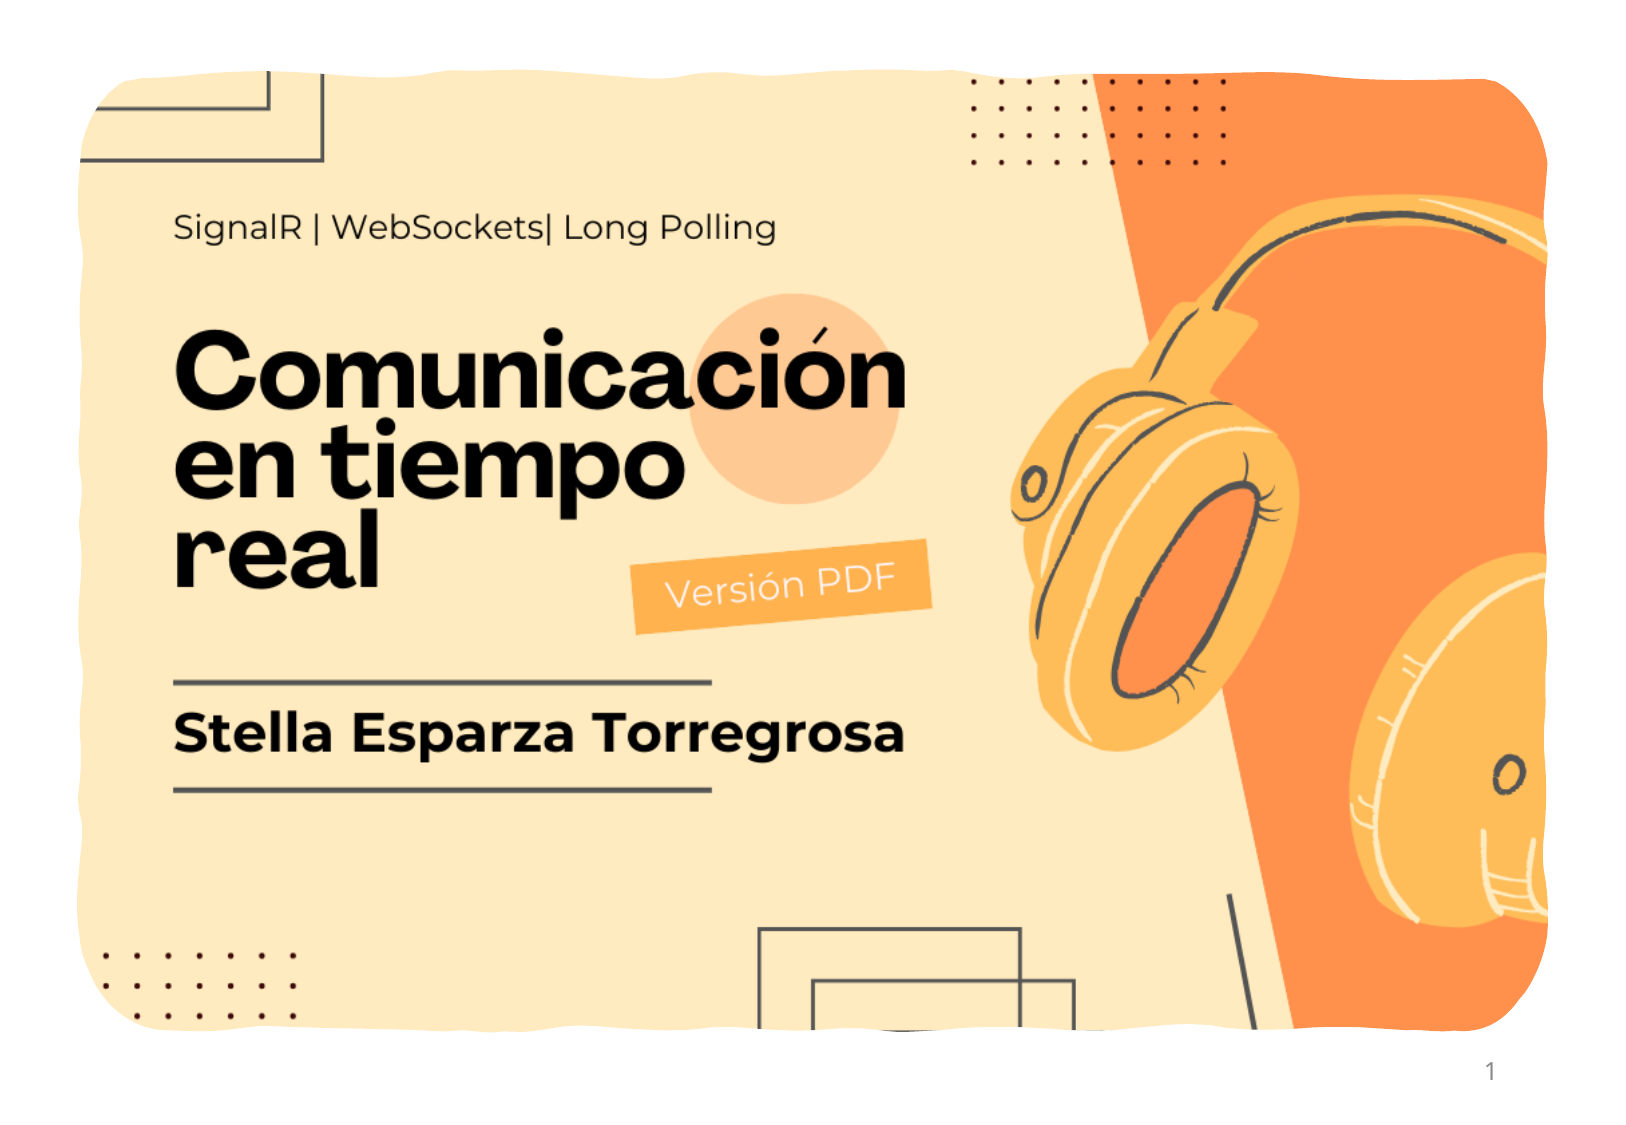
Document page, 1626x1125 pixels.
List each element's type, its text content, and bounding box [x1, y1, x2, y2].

slide_number 1 [1147, 1042, 1514, 1103]
text_box [0, 0, 1625, 1125]
picture [76, 69, 1549, 1033]
